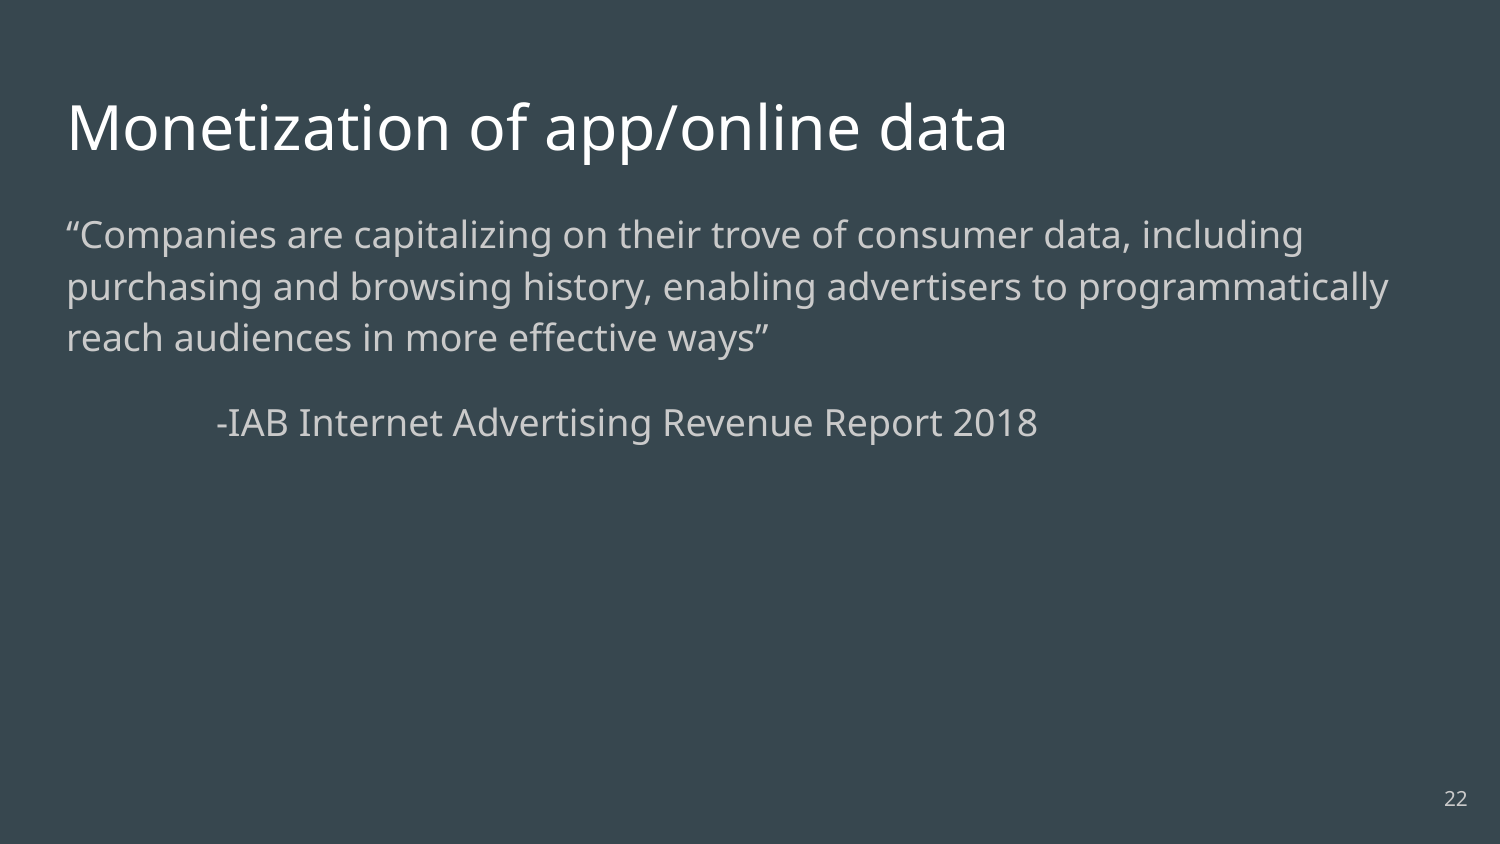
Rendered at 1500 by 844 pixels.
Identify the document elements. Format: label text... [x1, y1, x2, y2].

list “Companies are capitalizing on their trove of consumer data, including purchasing and browsing history, enabling advertisers to programmatically reach audiences in more effective ways” -IAB Internet Advertising Revenue Report 2018 [51, 189, 1449, 750]
title Monetization of app/online data [51, 72, 1449, 167]
slide_number ‹#› [1392, 767, 1483, 833]
